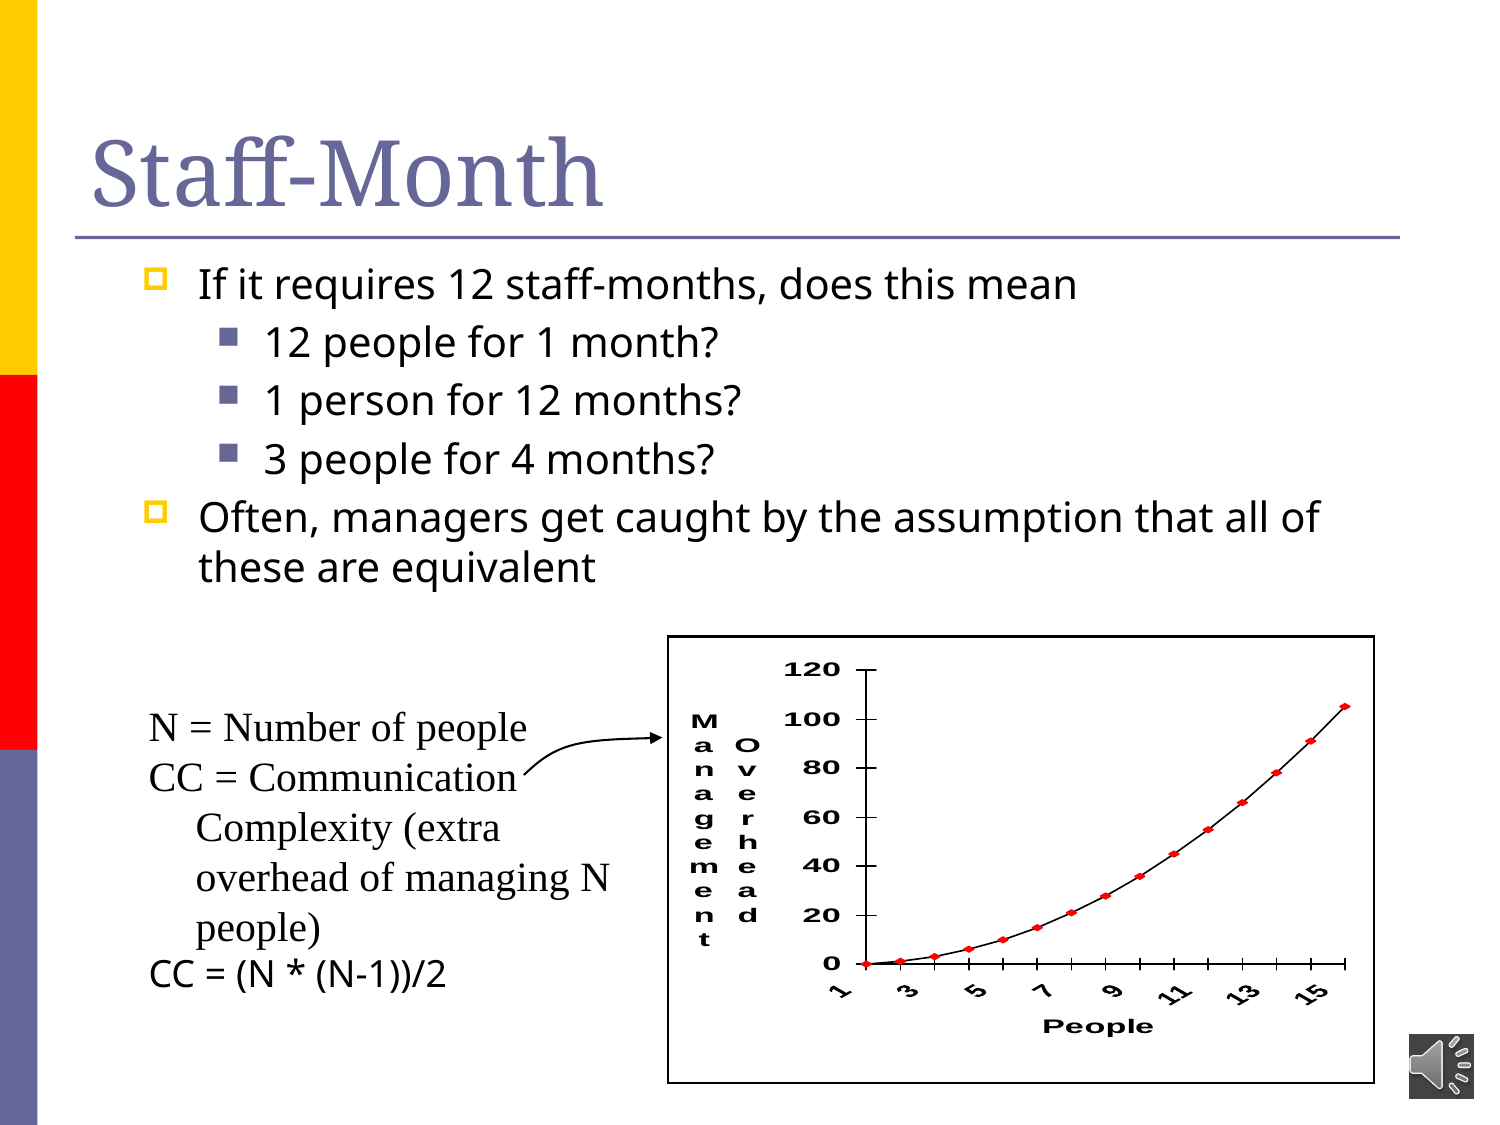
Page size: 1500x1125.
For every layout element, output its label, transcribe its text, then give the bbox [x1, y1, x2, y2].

title Staff-Month [74, 45, 1426, 233]
list If it requires 12 staff-months, does this mean 12 people for 1 month? 1 person for 12 months? 3 people for 4 months? Often, managers get caught by the assumption that all of these are equivalent [126, 249, 1403, 938]
picture [1408, 1033, 1476, 1101]
text_box N = Number of people CC = Communication Complexity (extra overhead of managing N people) CC = (N * (N-1))/2 [133, 692, 632, 1043]
text_box [523, 731, 663, 776]
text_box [669, 637, 1373, 1082]
